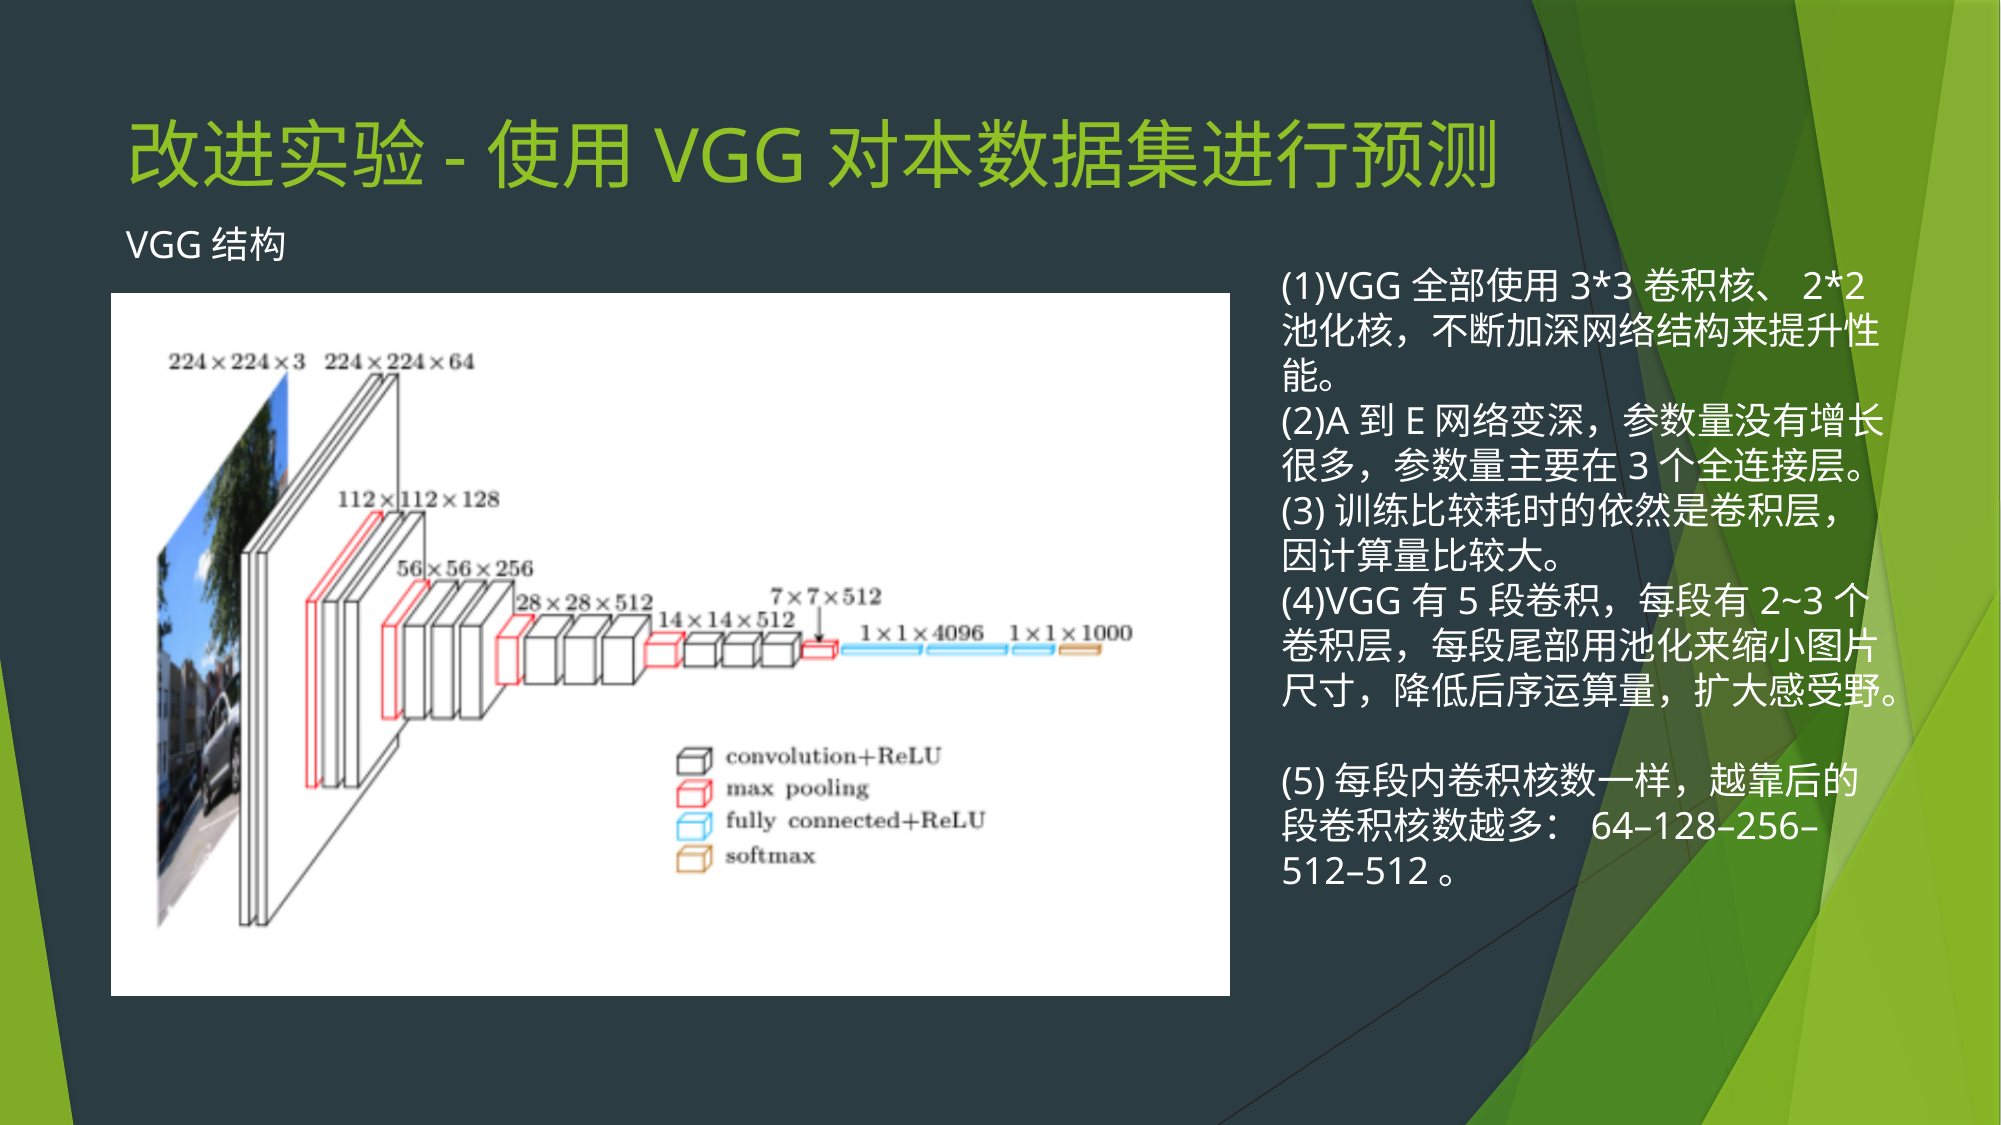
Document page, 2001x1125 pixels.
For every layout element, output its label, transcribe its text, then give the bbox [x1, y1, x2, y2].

picture [110, 293, 1231, 997]
text_box VGG结构 [111, 213, 302, 274]
text_box (1)VGG全部使用3*3卷积核、2*2池化核，不断加深网络结构来提升性能。 (2)A到E网络变深，参数量没有增长很多，参数量主要在3个全连接层。 (3)训练比较耗时的依然是卷积层，因计算量比较大。 (4)VGG有5段卷积，每段有2~3个卷积层，每段尾部用池化来缩小图片尺寸，降低后序运算量，扩大感受野。 (5)每段内卷积核数一样，越靠后的段卷积核数越多：64–128–256–512–512。 [1266, 254, 1912, 900]
title 改进实验-使用VGG对本数据集进行预测 [111, 99, 1522, 317]
